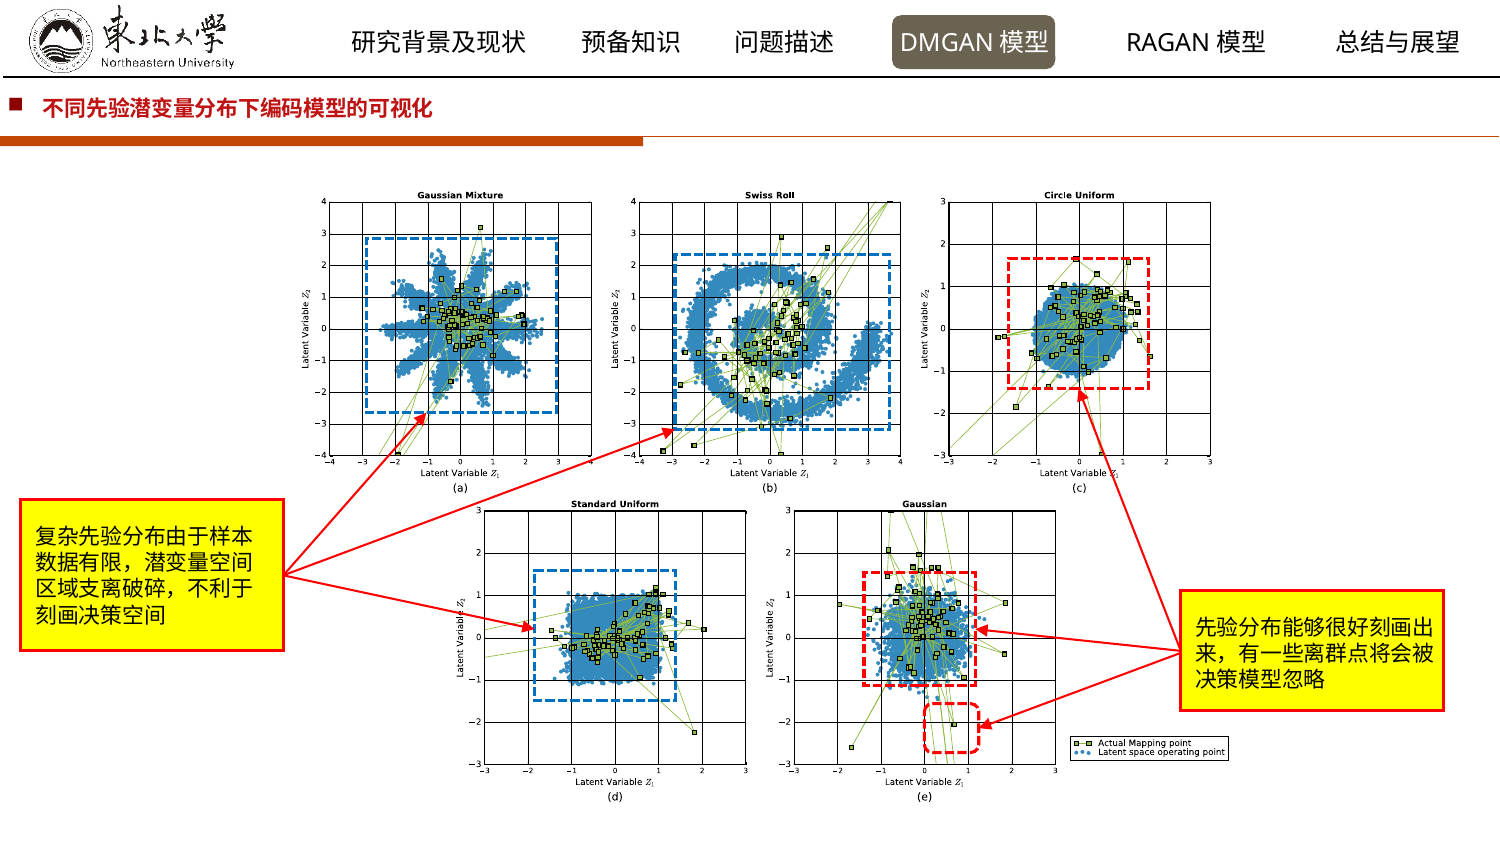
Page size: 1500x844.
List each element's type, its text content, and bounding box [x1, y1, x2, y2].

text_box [283, 429, 675, 576]
picture [29, 5, 234, 73]
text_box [975, 629, 1181, 651]
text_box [283, 412, 427, 429]
picture [283, 174, 1232, 806]
text_box 不同先验潜变量分布下编码模型的可视化 [0, 87, 450, 129]
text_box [283, 575, 535, 630]
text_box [1078, 388, 1181, 629]
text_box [1180, 590, 1451, 711]
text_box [0, 136, 1500, 147]
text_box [20, 499, 284, 651]
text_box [978, 653, 1181, 729]
